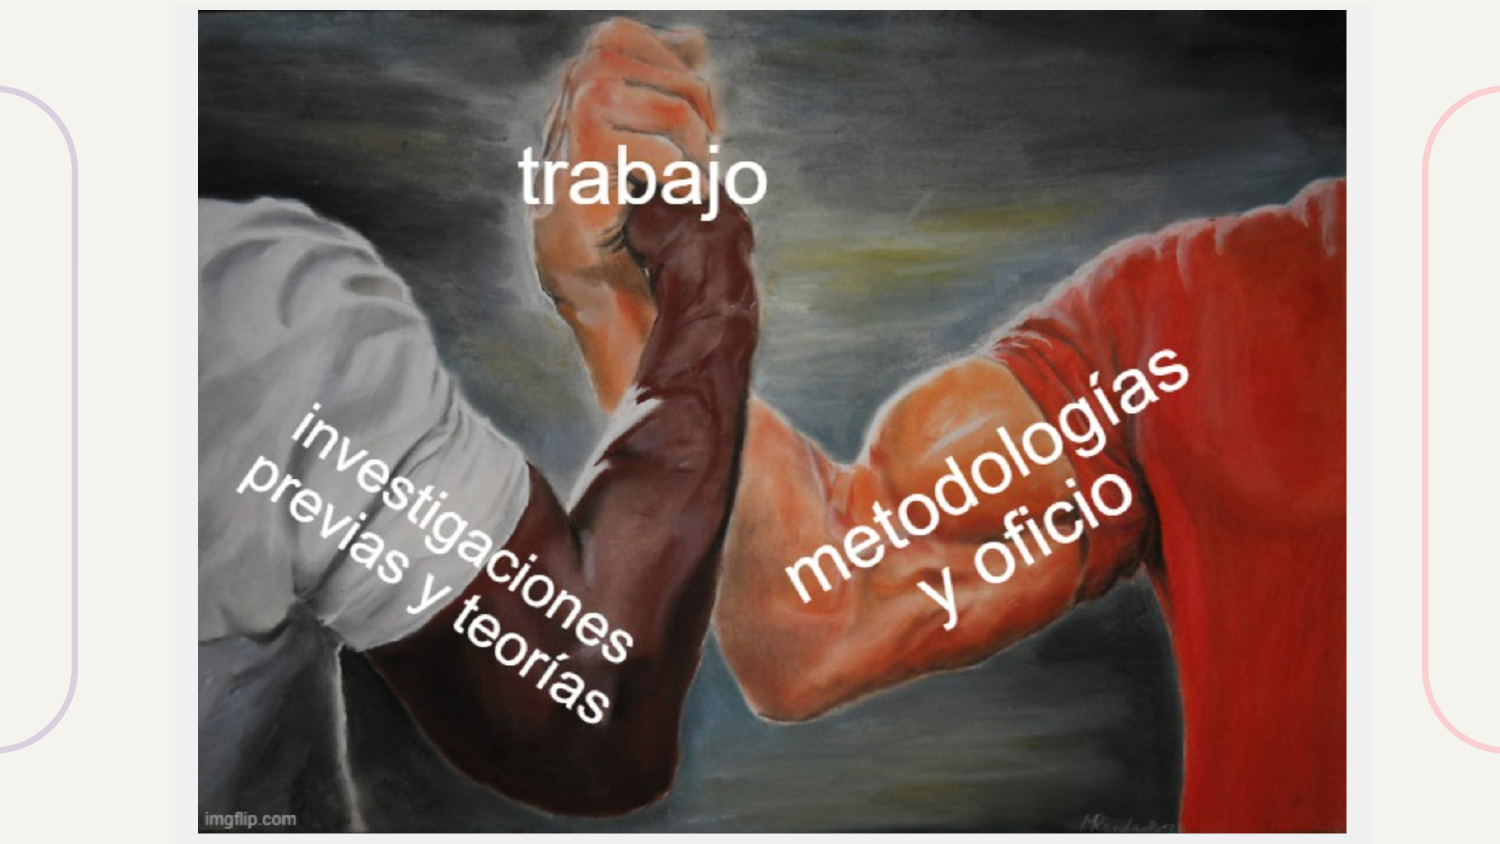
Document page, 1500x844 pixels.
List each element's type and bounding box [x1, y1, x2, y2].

picture [174, 4, 1373, 844]
